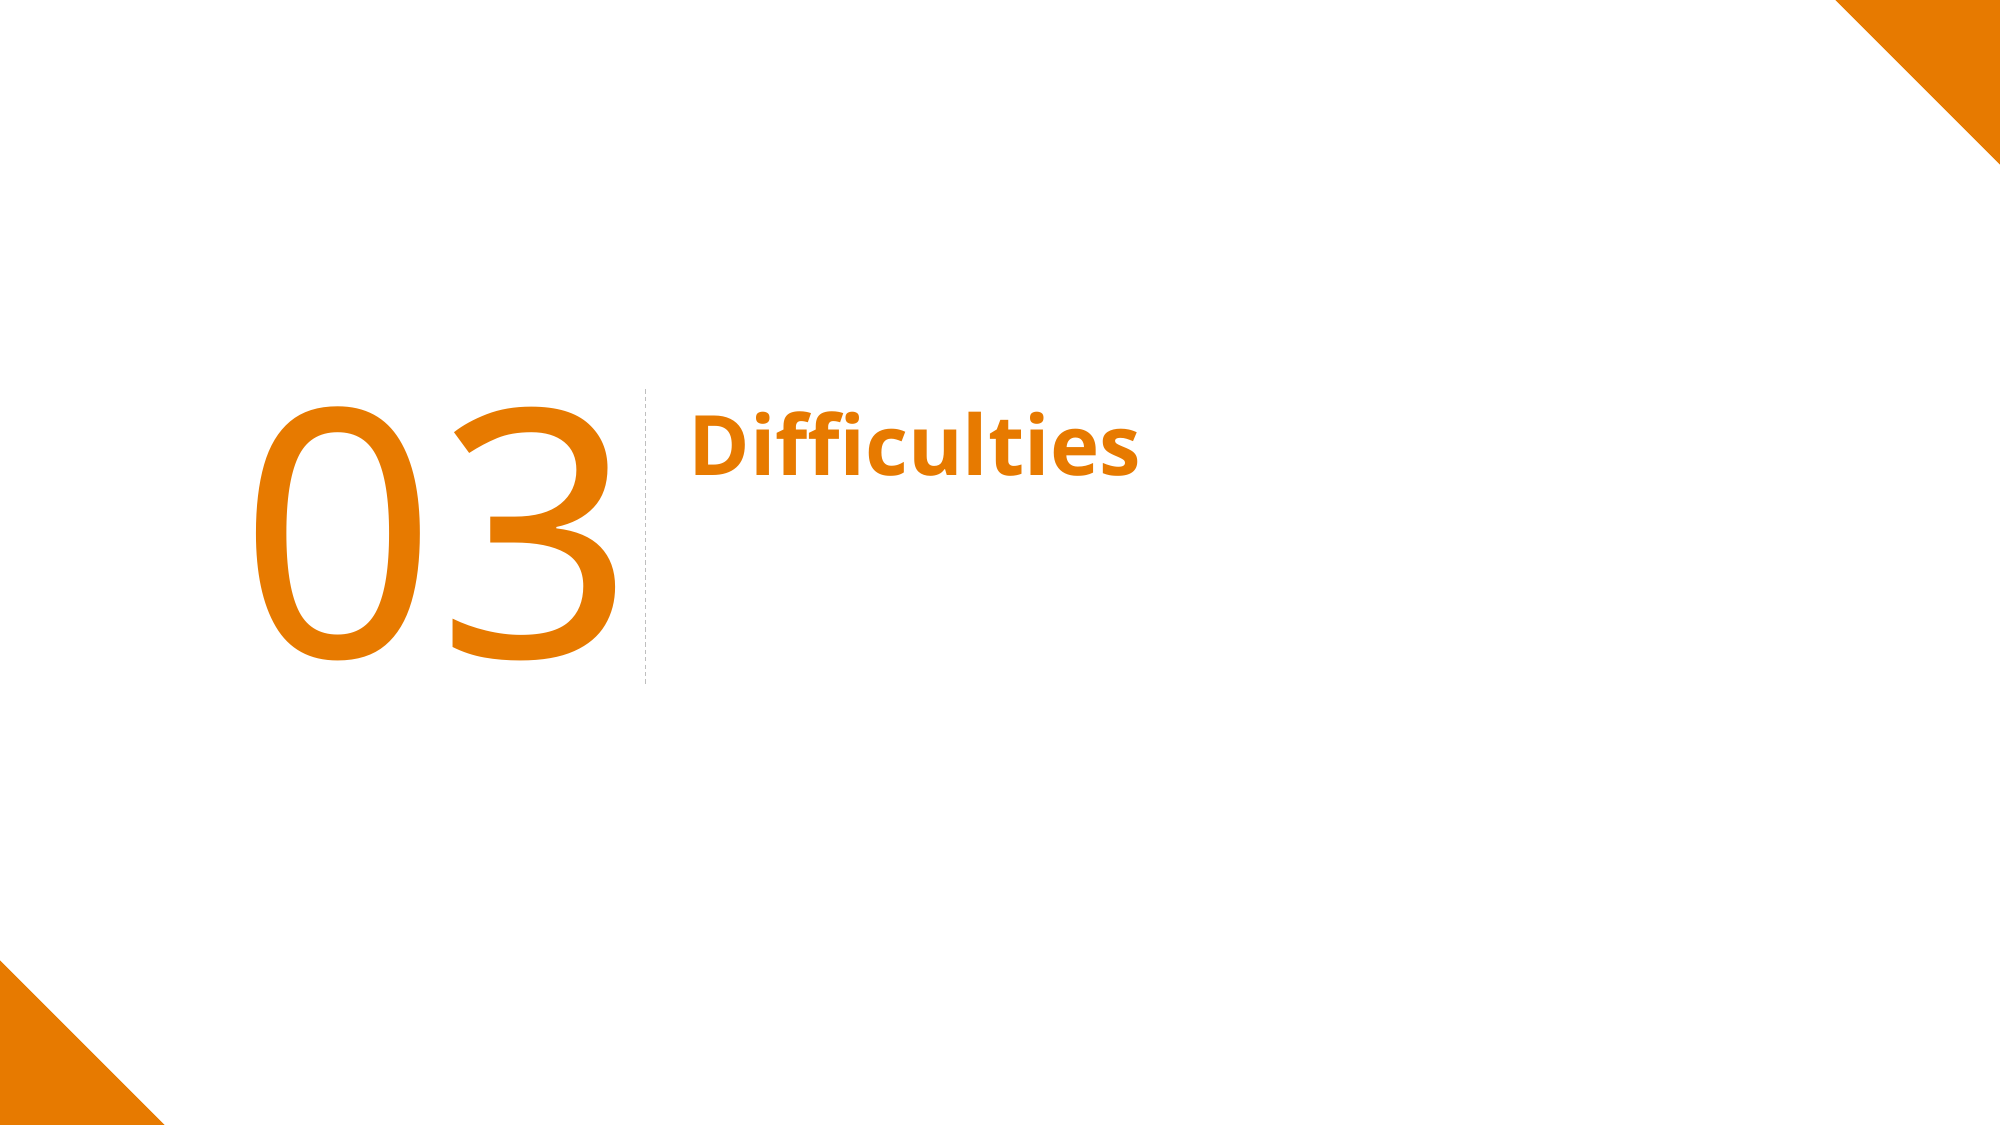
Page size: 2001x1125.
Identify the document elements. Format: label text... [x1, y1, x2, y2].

text_box [1833, 0, 2000, 167]
text_box Difficulties [674, 385, 1863, 500]
text_box 03 [224, 304, 672, 735]
text_box [0, 958, 167, 1125]
